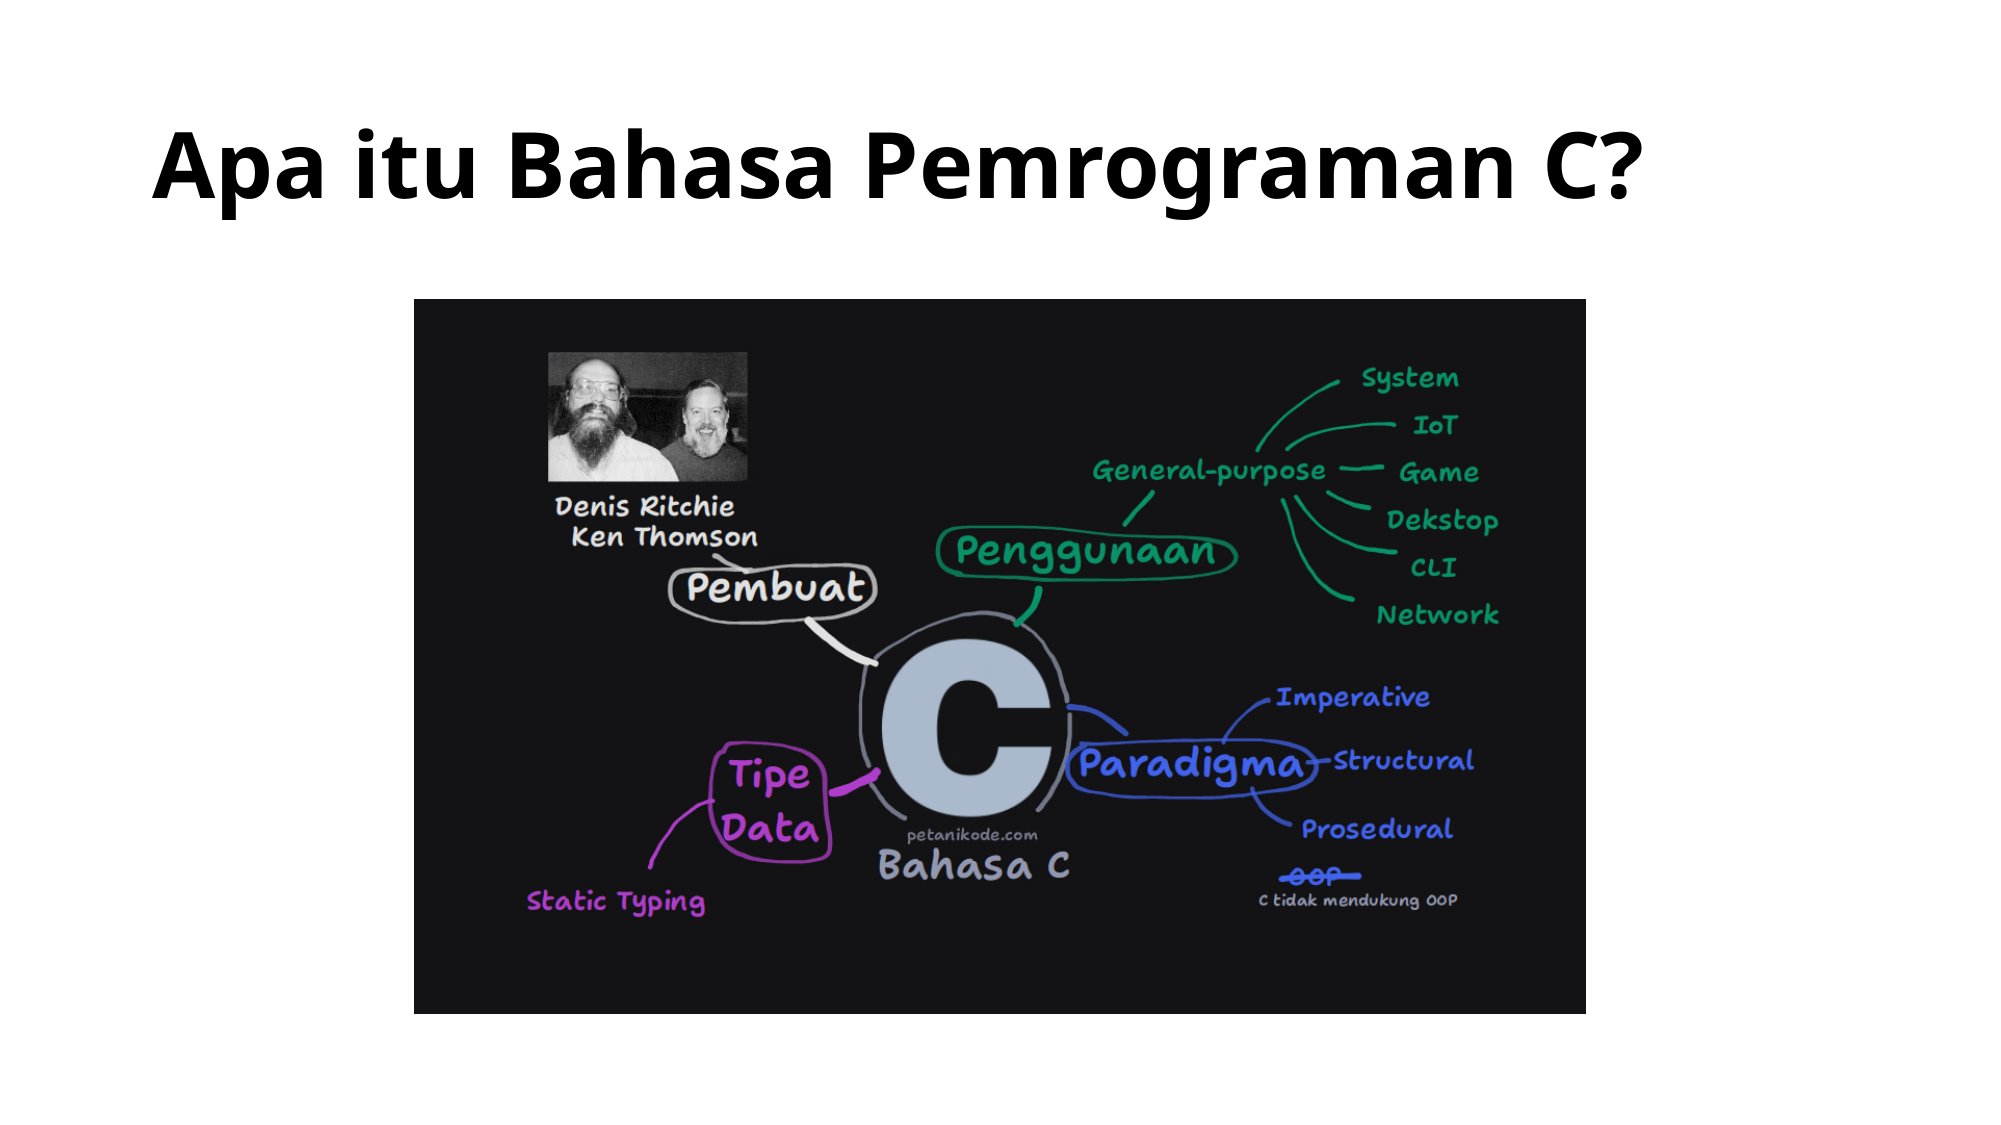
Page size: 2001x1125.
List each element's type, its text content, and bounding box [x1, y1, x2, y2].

title Apa itu Bahasa Pemrograman C? [137, 59, 1863, 278]
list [413, 298, 1587, 1014]
